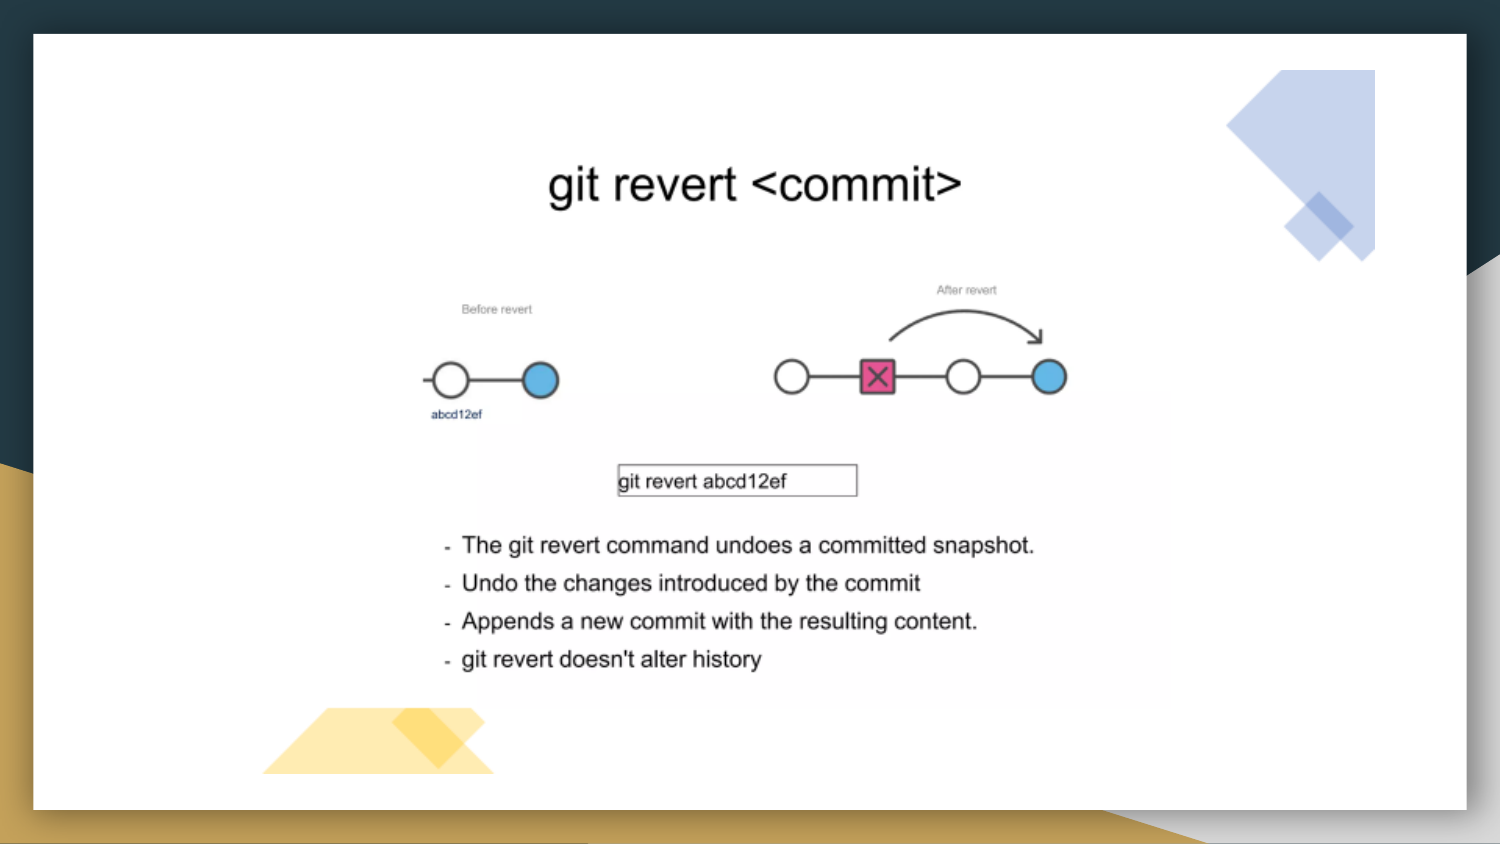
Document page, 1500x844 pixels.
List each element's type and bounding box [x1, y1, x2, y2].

picture [124, 70, 1376, 774]
